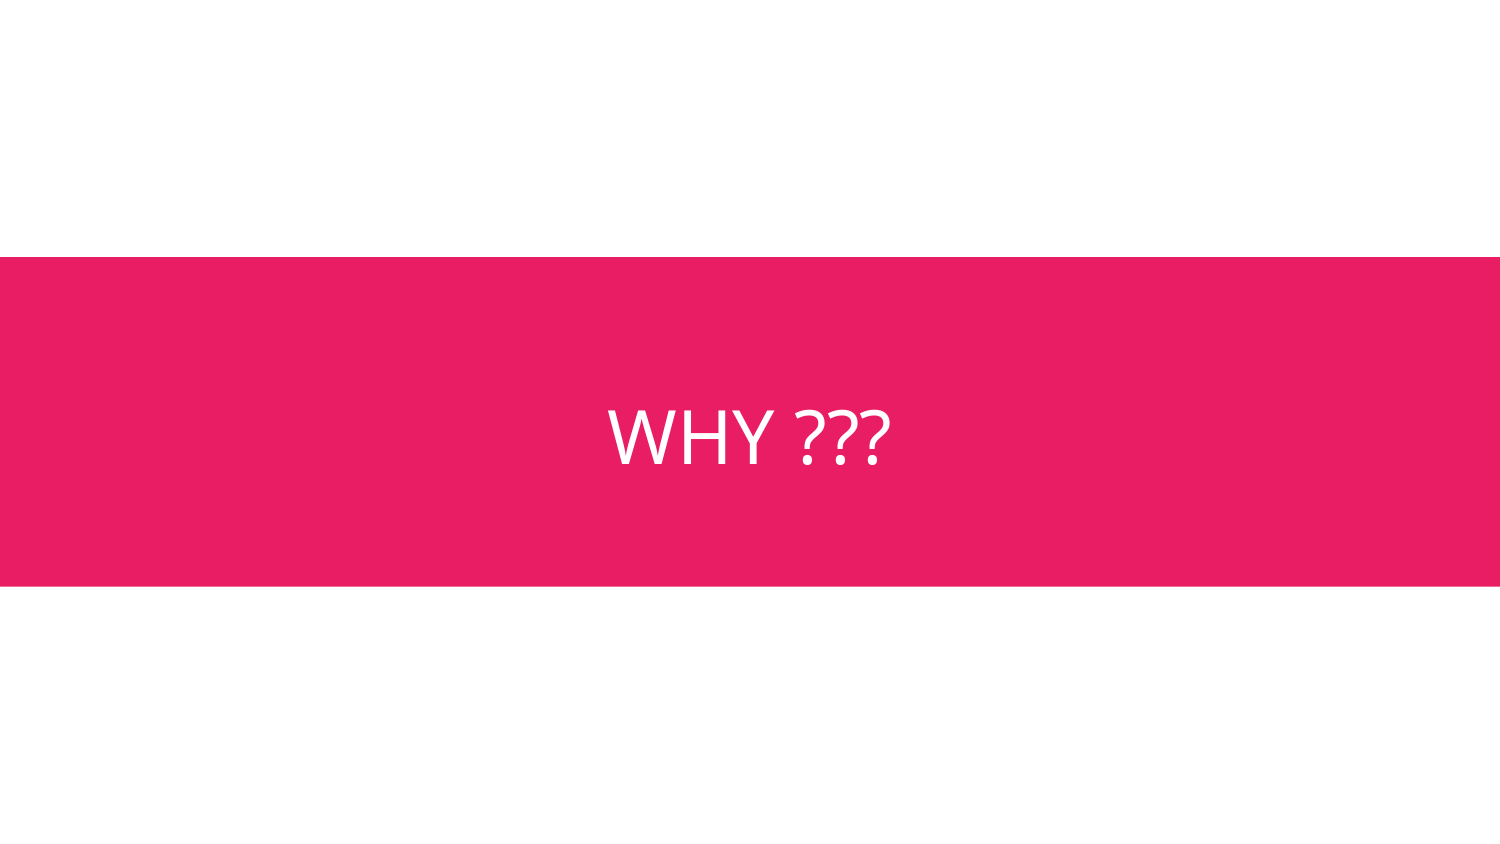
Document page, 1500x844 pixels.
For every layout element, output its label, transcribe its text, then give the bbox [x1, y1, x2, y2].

title WHY ??? [70, 309, 1430, 559]
